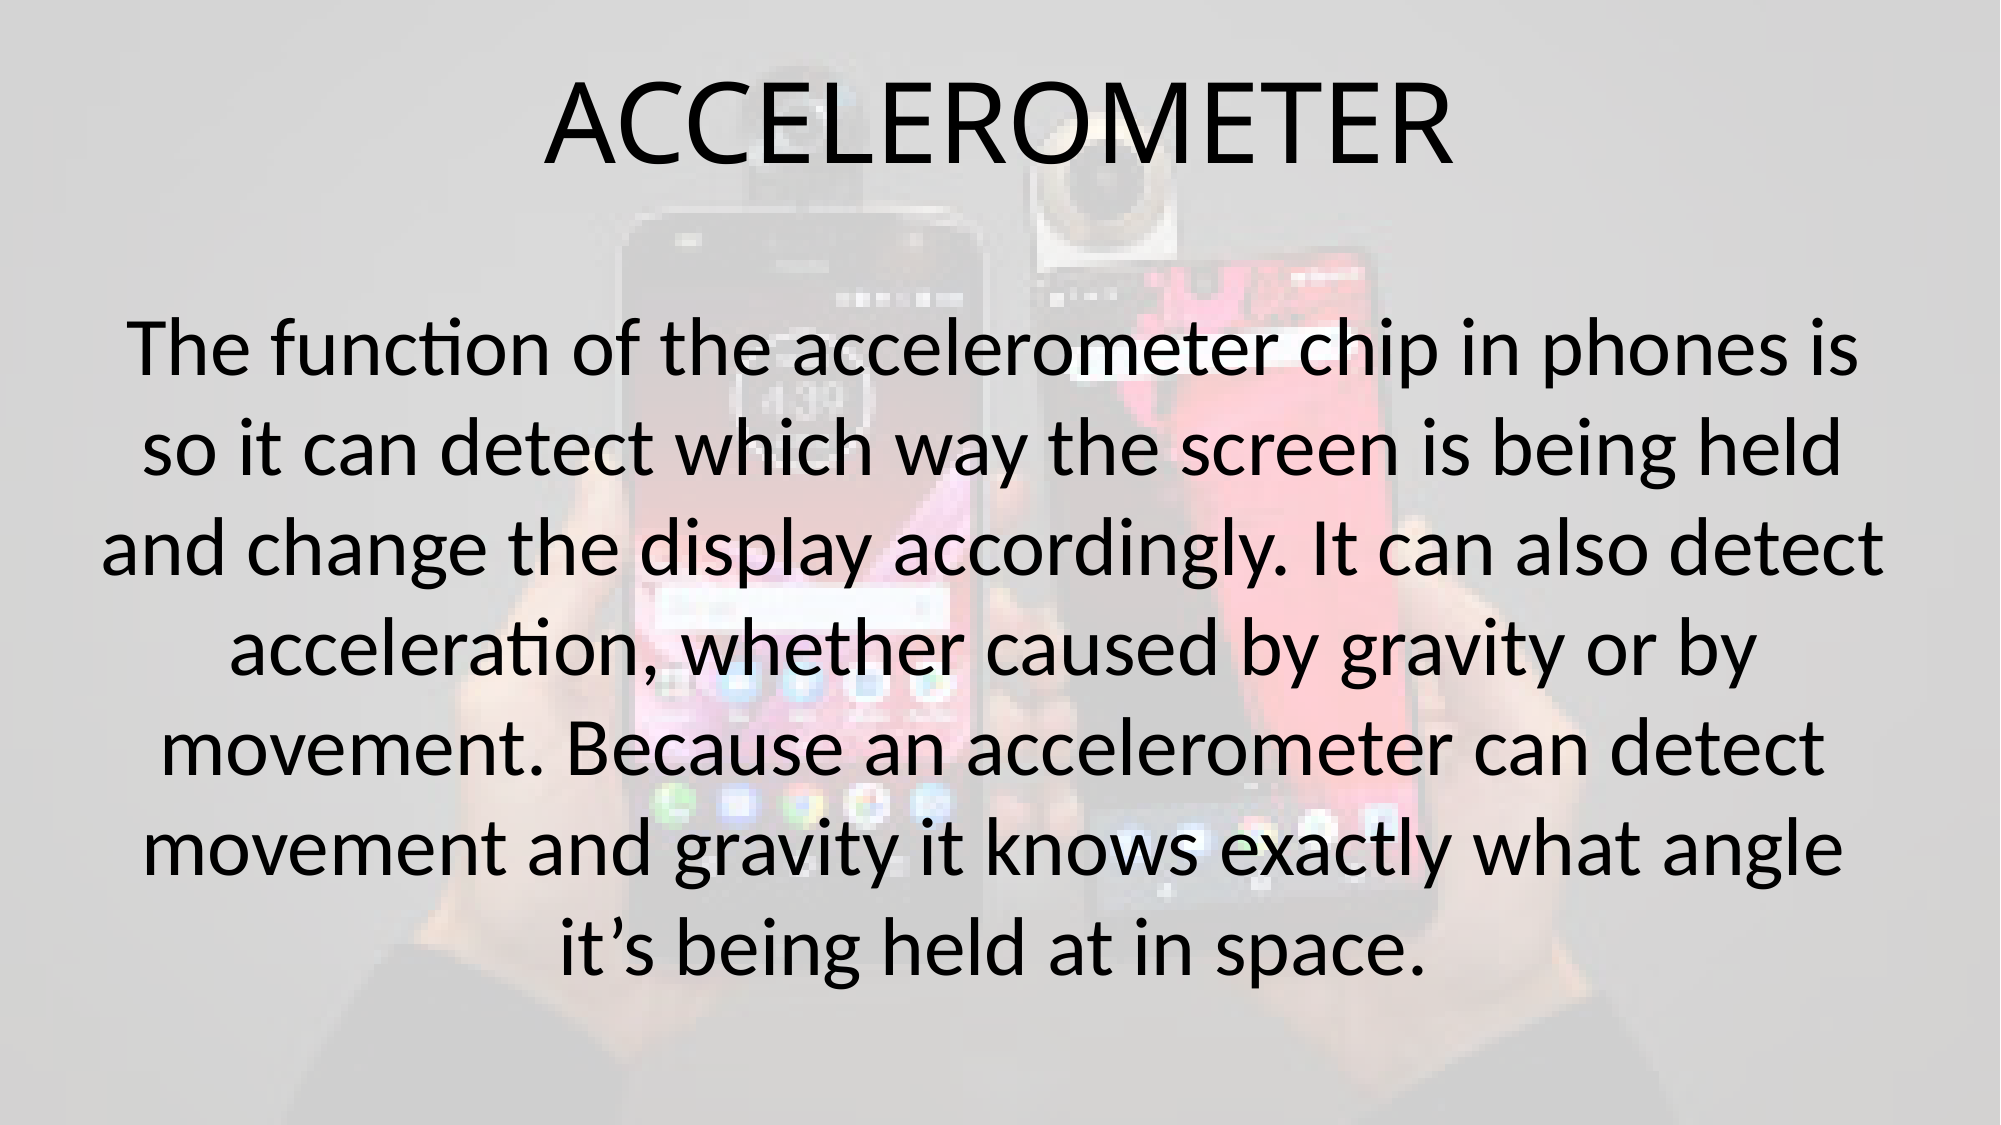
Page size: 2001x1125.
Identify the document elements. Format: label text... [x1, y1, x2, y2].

text_box The function of the accelerometer chip in phones is so it can detect which way the screen is being held and change the display accordingly. It can also detect acceleration, whether caused by gravity or by movement. Because an accelerometer can detect movement and gravity it knows exactly what angle it’s being held at in space. [71, 285, 1916, 1000]
text_box ACCELEROMETER [404, 43, 1596, 194]
